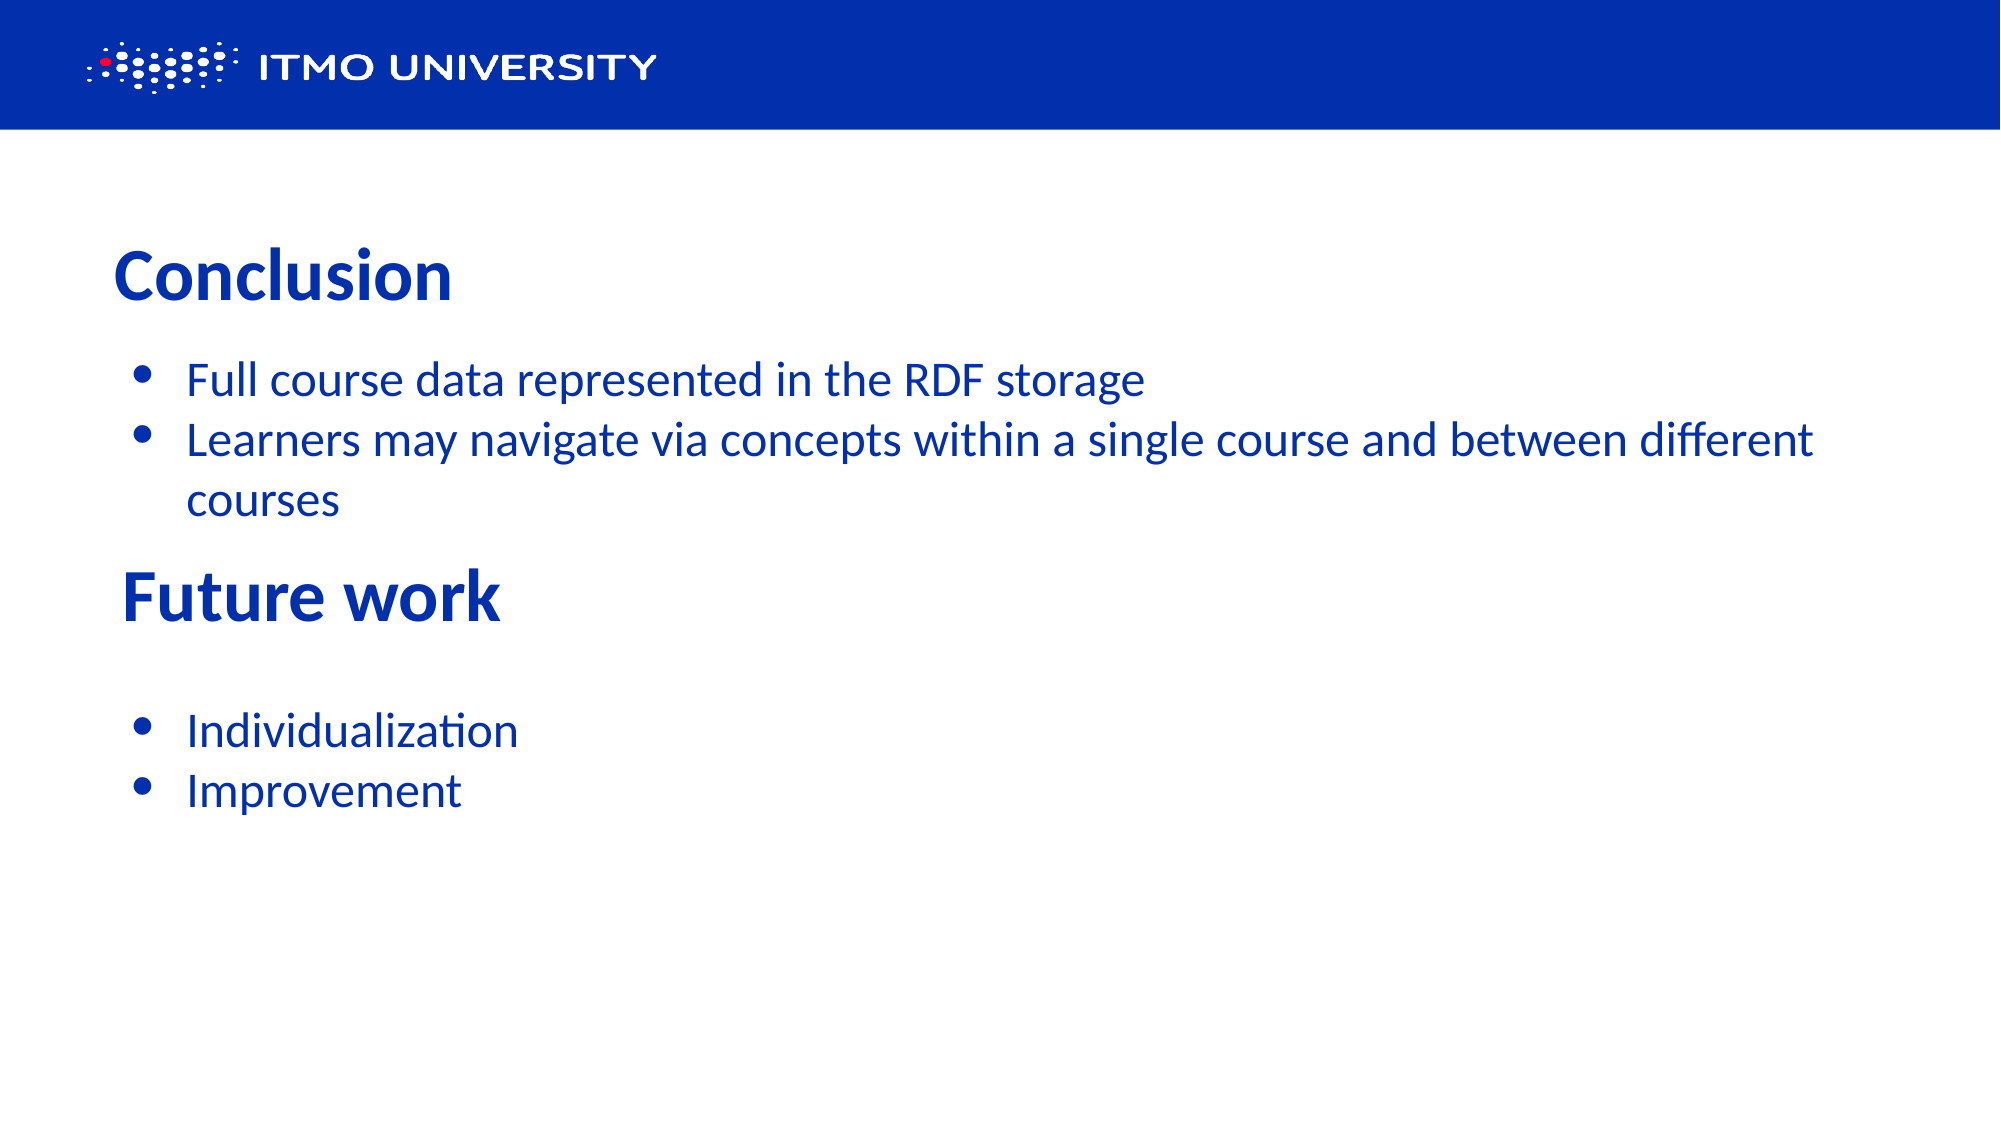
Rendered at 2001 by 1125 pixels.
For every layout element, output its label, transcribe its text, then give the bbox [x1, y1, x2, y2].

picture [0, 0, 727, 140]
list Full course data represented in the RDF storage Learners may navigate via concepts within a single course and between different courses [115, 339, 1900, 523]
text_box Individualization Improvement [115, 689, 1900, 906]
text_box Future work [107, 523, 1908, 660]
title Conclusion [99, 202, 1900, 339]
